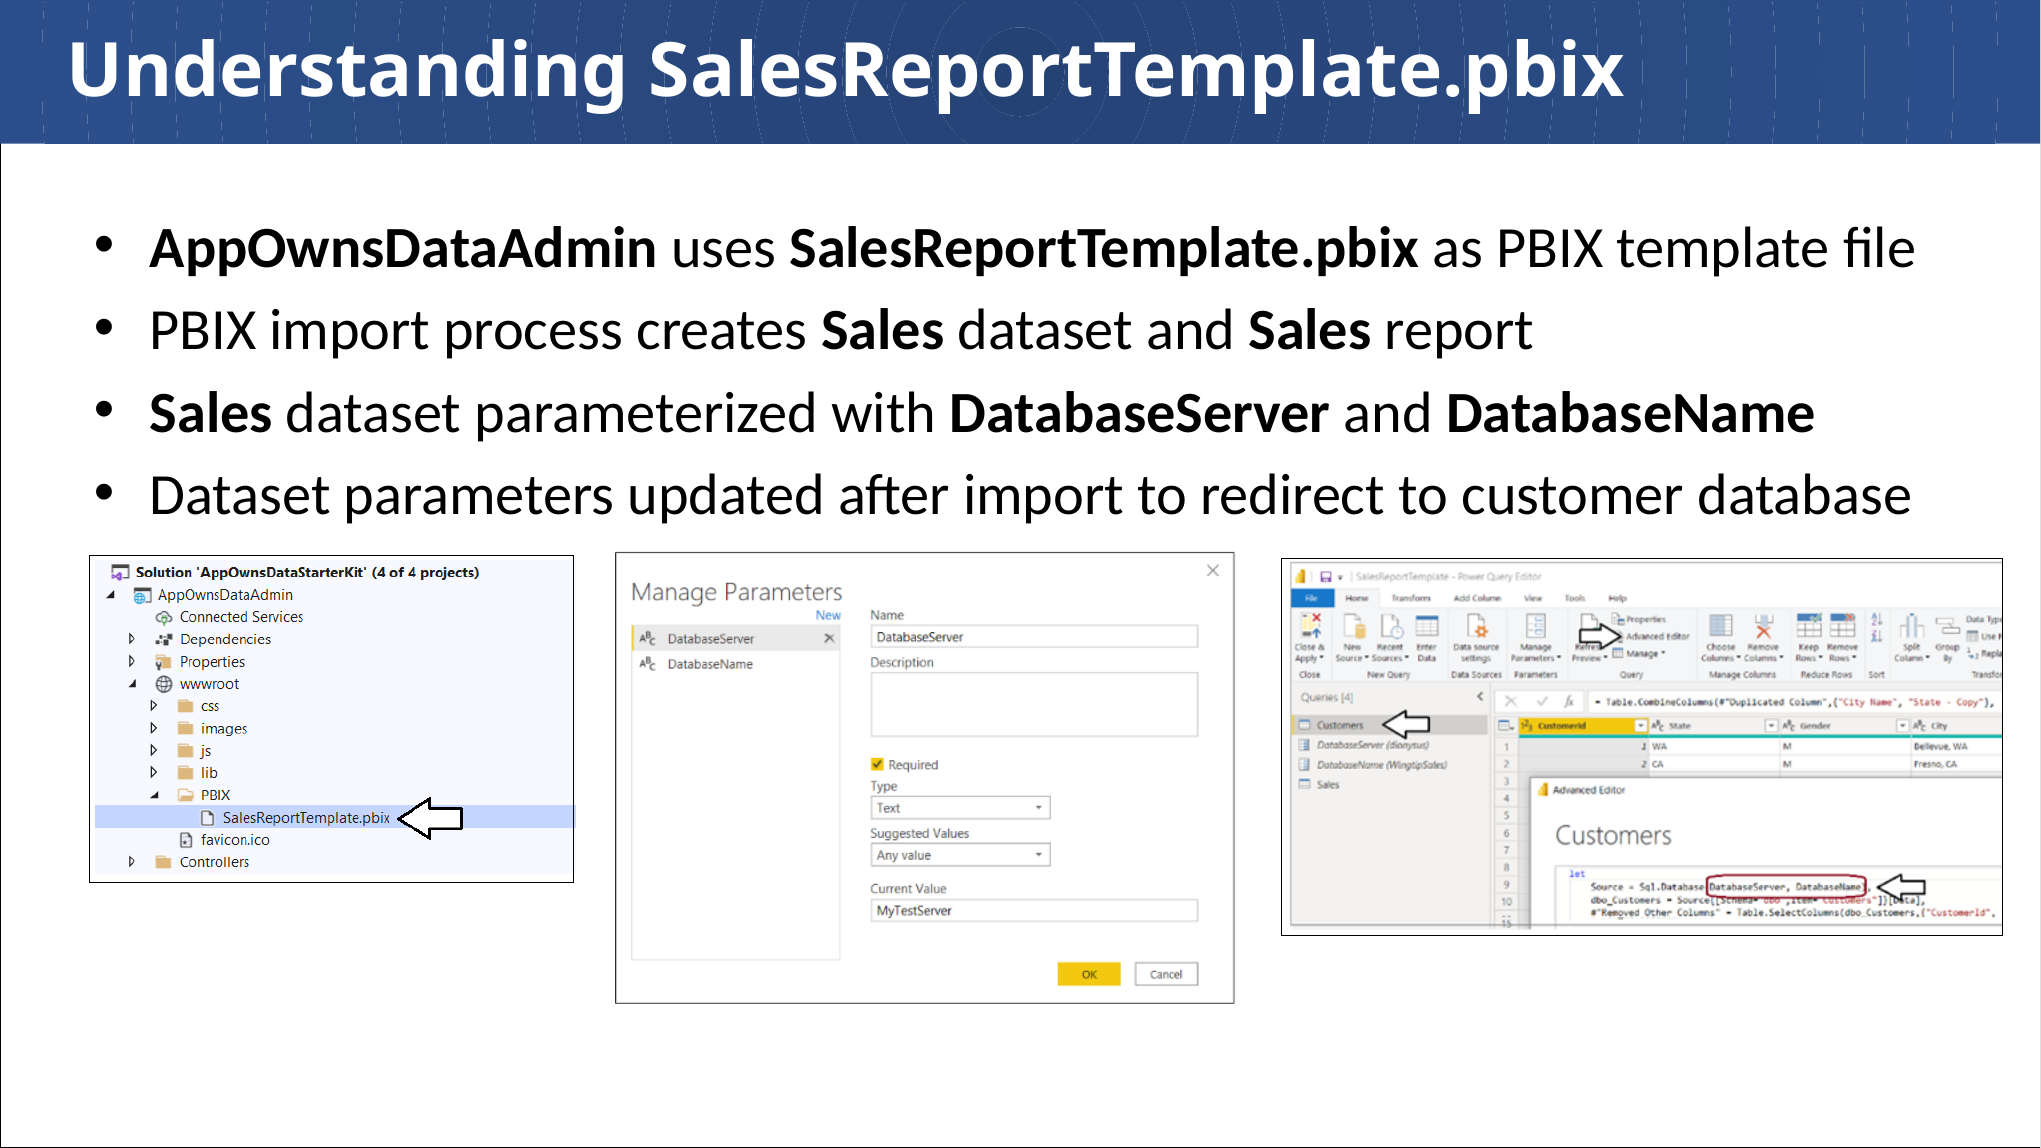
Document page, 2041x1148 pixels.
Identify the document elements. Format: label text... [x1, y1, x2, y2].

picture [606, 544, 1242, 1012]
picture [1281, 558, 2003, 936]
list AppOwnsDataAdmin uses SalesReportTemplate.pbix as PBIX template file PBIX import process creates Sales dataset and Sales report Sales dataset parameterized with DatabaseServer and DatabaseName Dataset parameters updated after import to redirect to customer database [79, 201, 1988, 621]
title Understanding SalesReportTemplate.pbix [51, 31, 1988, 113]
picture [78, 545, 581, 890]
